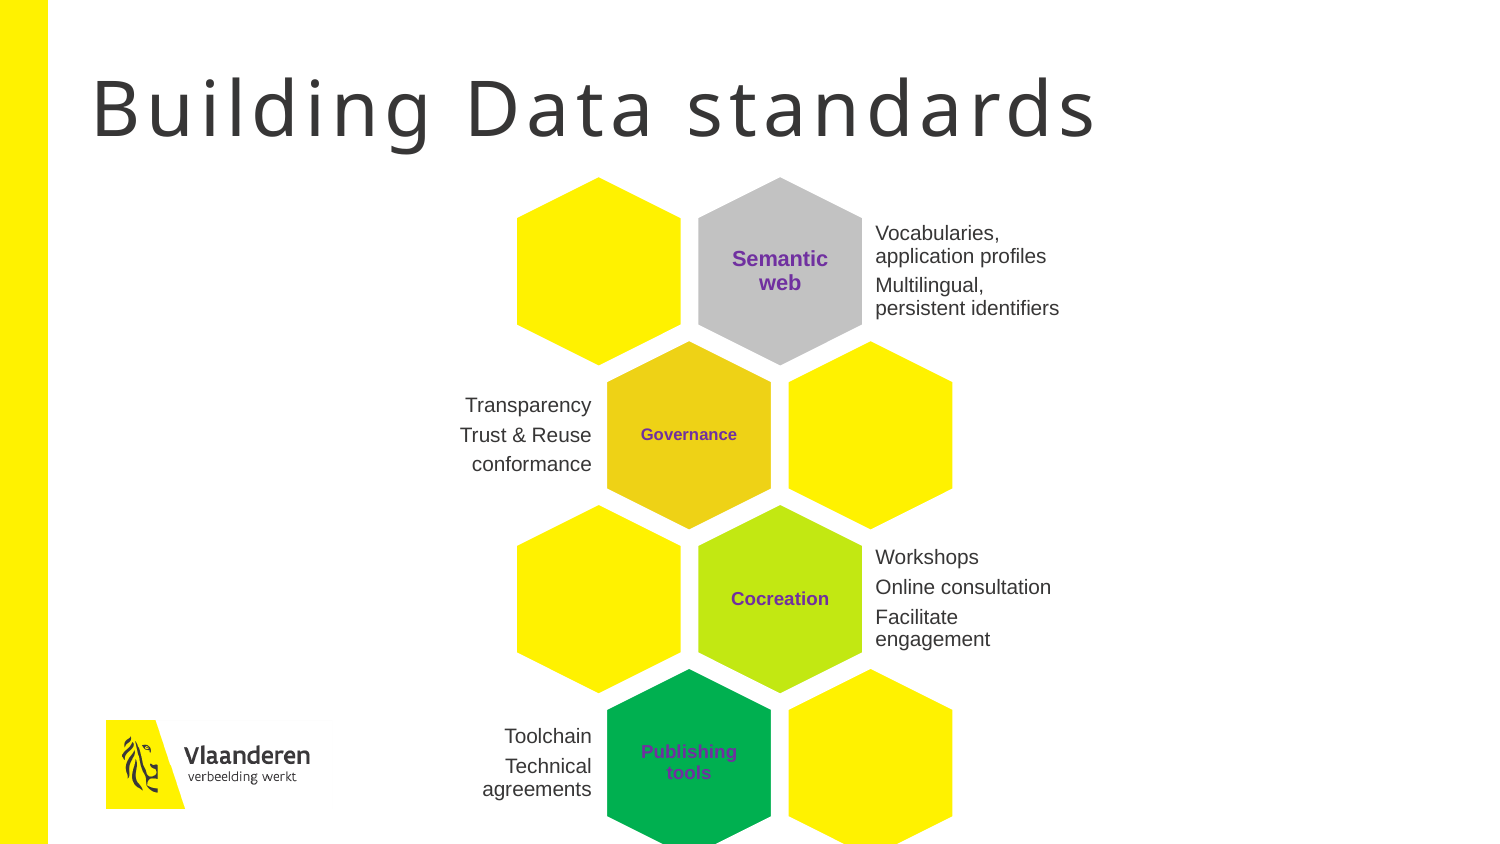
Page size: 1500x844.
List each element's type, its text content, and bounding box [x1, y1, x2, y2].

title Building Data standards [75, 42, 1292, 181]
picture [106, 720, 222, 809]
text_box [222, 174, 1252, 844]
